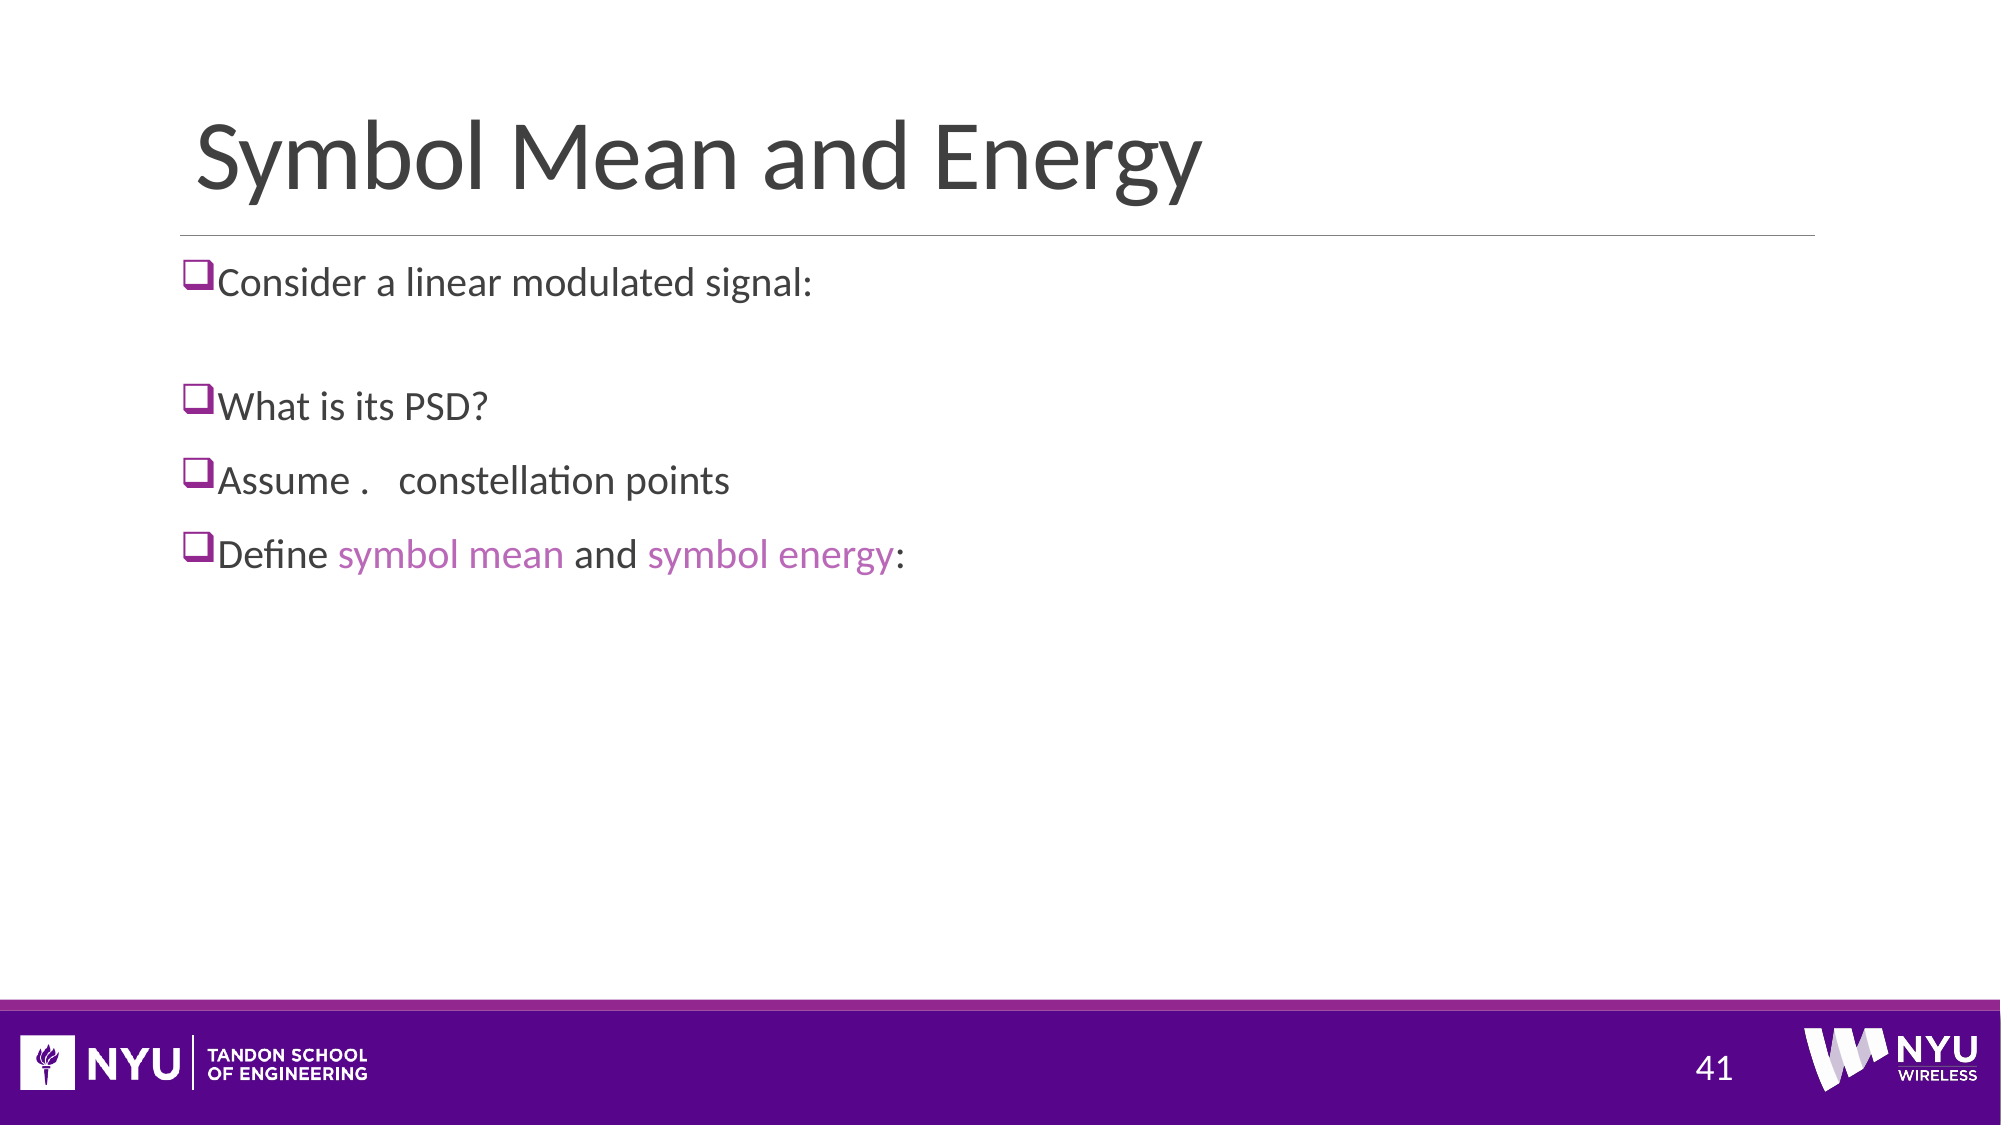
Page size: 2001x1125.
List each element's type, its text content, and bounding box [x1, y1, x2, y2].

title Symbol Mean and Energy [180, 47, 1830, 218]
slide_number 41 [1533, 1035, 1749, 1096]
